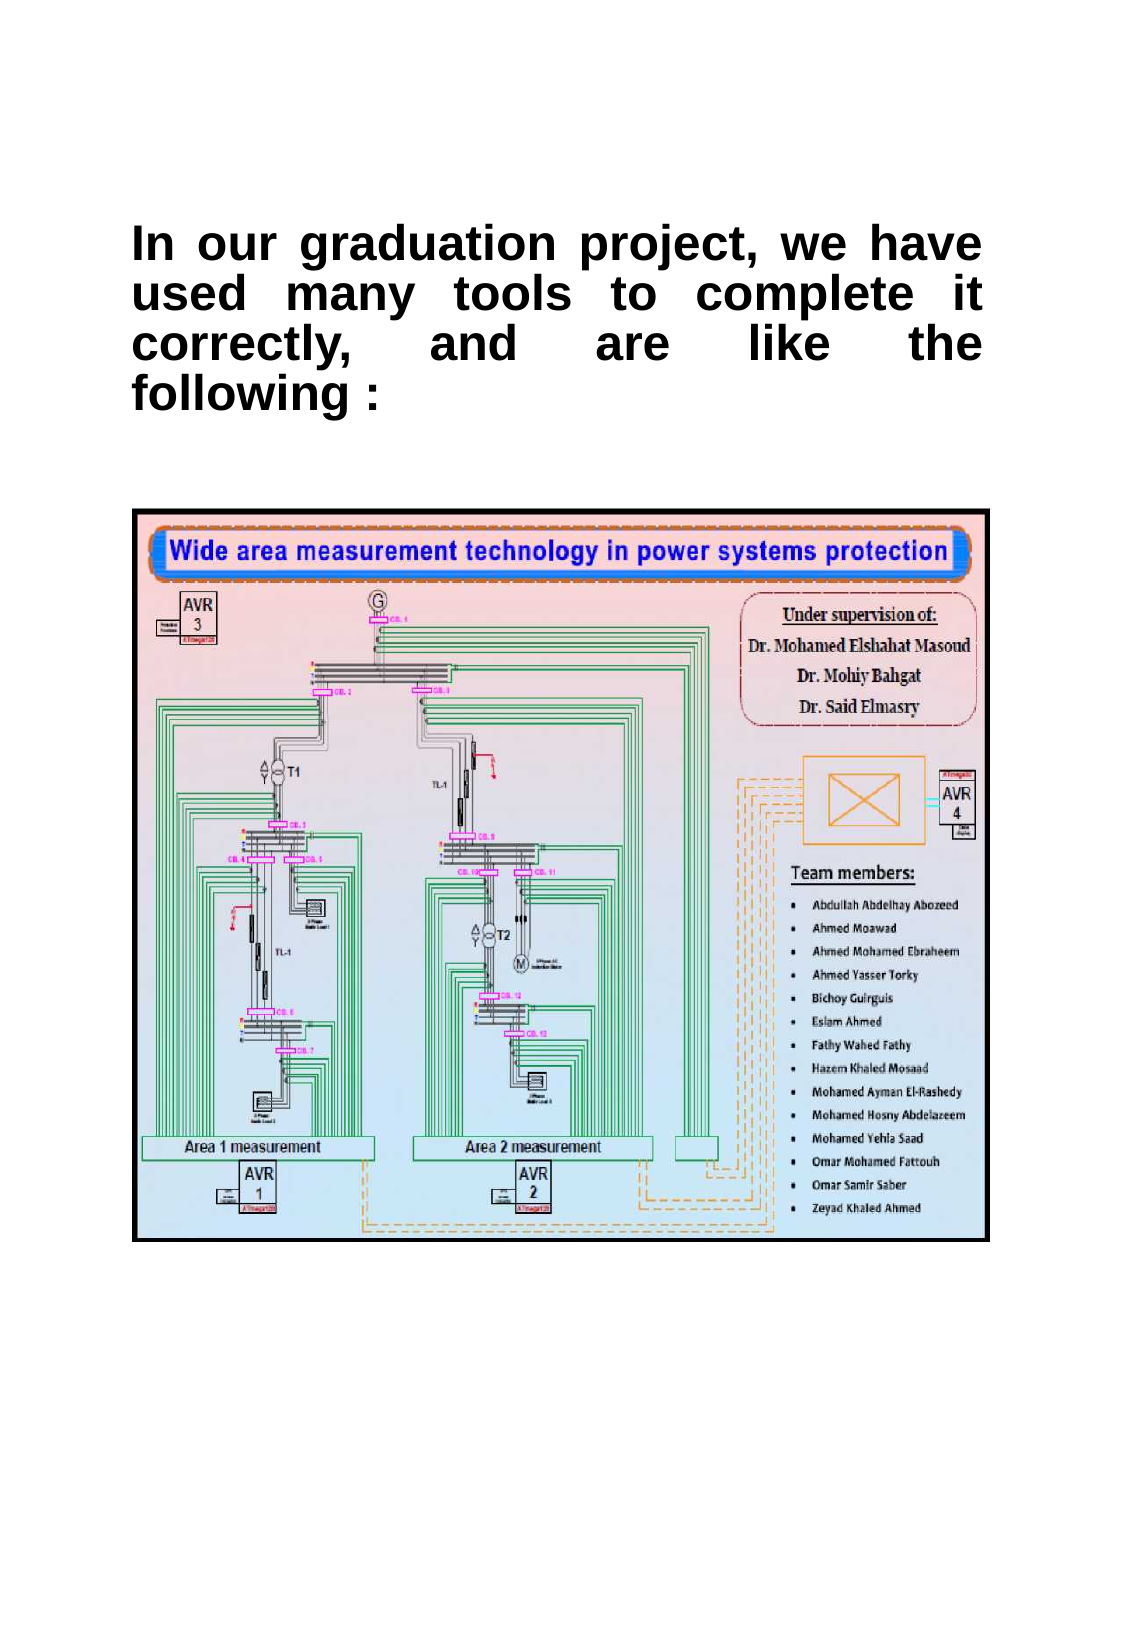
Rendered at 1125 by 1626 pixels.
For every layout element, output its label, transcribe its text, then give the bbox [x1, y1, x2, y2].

picture [132, 508, 992, 1242]
text_box In our graduation project, we have used many tools to complete it correctly, and are like the following : [130, 220, 984, 302]
